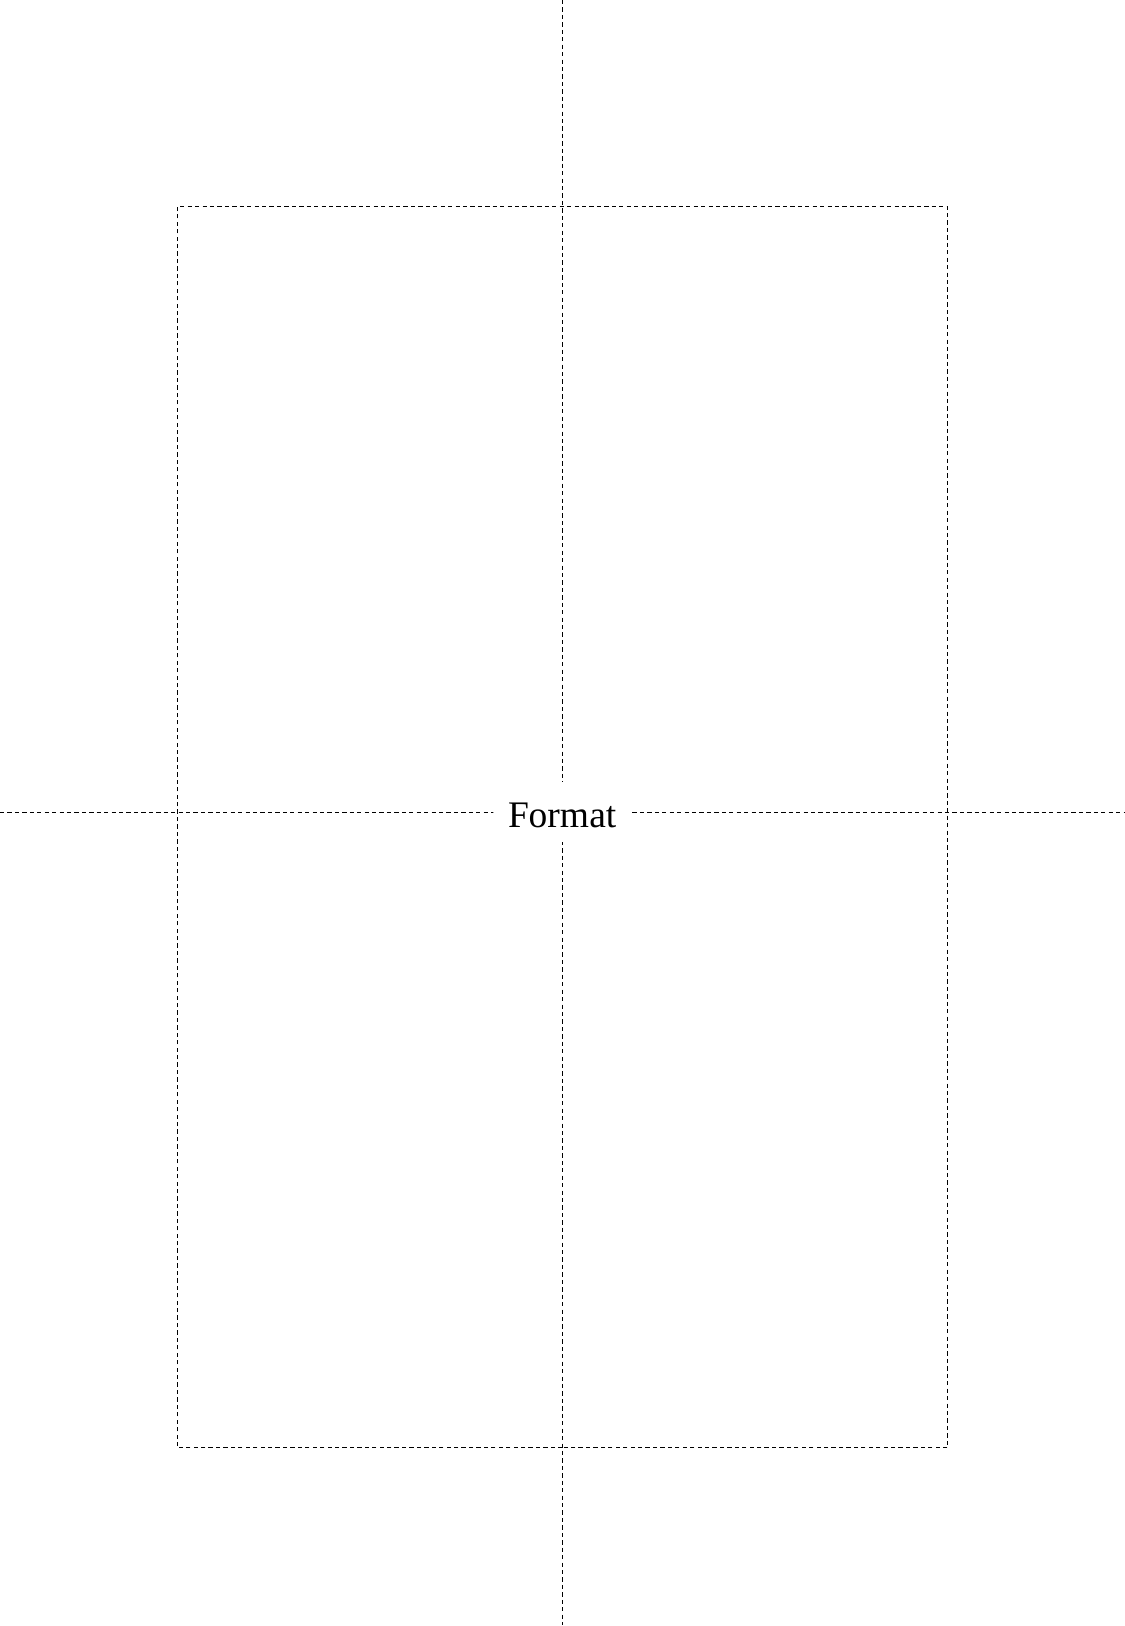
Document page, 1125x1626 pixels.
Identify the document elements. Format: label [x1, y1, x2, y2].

text_box [0, 0, 1125, 1625]
